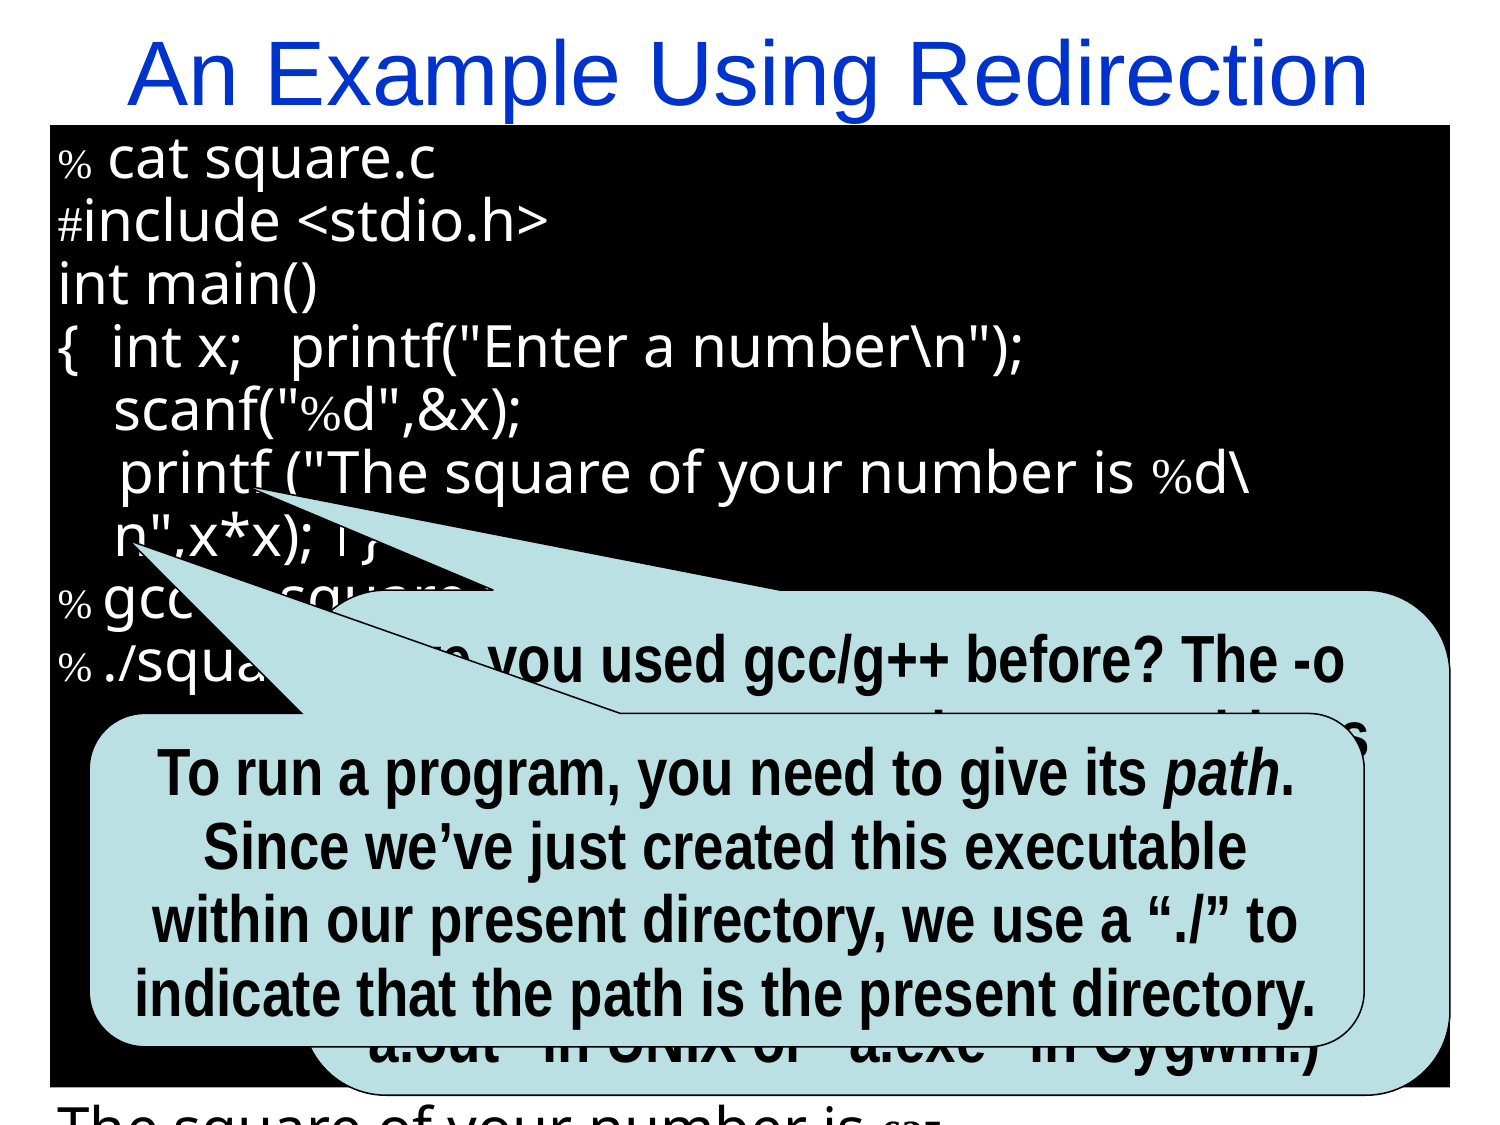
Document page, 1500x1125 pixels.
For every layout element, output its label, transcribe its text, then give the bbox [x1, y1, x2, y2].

text_box To run a program, you need to give its path. Since we’ve just created this executable within our present directory, we use a “./” to indicate that the path is the present directory. [89, 540, 1365, 1047]
text_box Have you used gcc/g++ before? The -o flag tells gcc to name the executable as “square.x” (If no -o flag were given, the executable would have been given a default name: “a.out” in UNIX or “a.exe” in Cygwin.) [244, 485, 1450, 1096]
list % cat square.c #include <stdio.h> int main() { int x; printf("Enter a number\n"); scanf("%d",&x); printf ("The square of your number is %d\n",x*x); } % gcc -o square.x square.c % ./square.x 12 The square of your number is 144 % cat inputfile 25 % ./square.x < inputfile Enter a number The square of your number is 625 % [49, 124, 1451, 1088]
title An Example Using Redirection [37, 0, 1463, 138]
